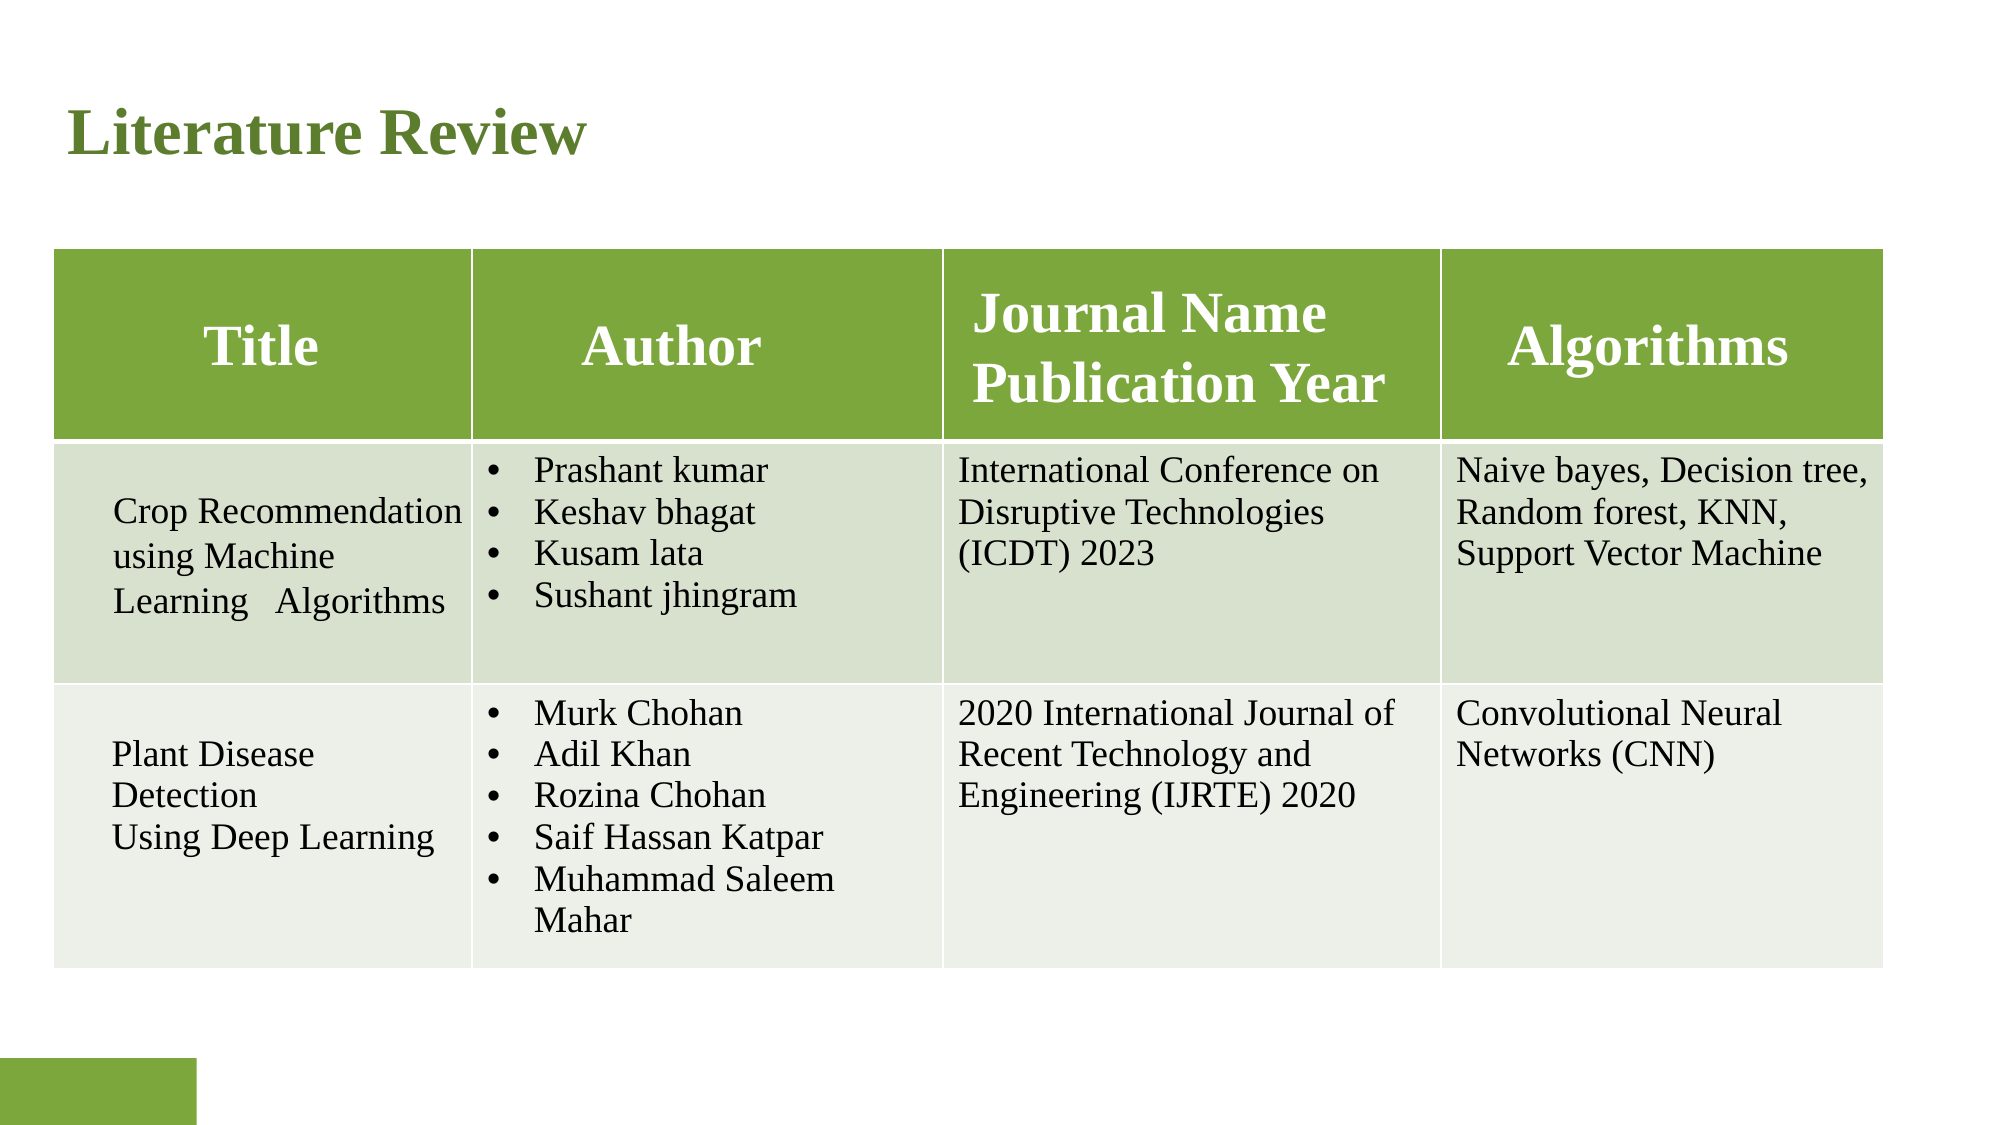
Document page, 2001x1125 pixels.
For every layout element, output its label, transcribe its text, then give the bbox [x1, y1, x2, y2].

table_header [1442, 249, 1883, 439]
table_header [944, 249, 1440, 439]
text_box Algorithms [1492, 299, 1885, 385]
table_cell Convolutional Neural Networks (CNN) [1442, 685, 1883, 968]
text_box Literature Review [53, 0, 1041, 226]
table_cell Prashant kumar Keshav bhagat Kusam lata Sushant jhingram [473, 444, 942, 683]
table_cell International Conference on Disruptive Technologies (ICDT) 2023 [944, 444, 1440, 683]
text_box [0, 1058, 197, 1125]
table_header [473, 249, 942, 439]
text_box Crop Recommendation using Machine Learning Algorithms [98, 478, 491, 629]
table_cell Plant Disease Detection Using Deep Learning [54, 685, 471, 968]
table_cell Murk Chohan Adil Khan Rozina Chohan Saif Hassan Katpar Muhammad Saleem Mahar [473, 685, 942, 968]
table_cell 2020 International Journal of Recent Technology and Engineering (IJRTE) 2020 [944, 685, 1440, 968]
text_box Title [188, 299, 491, 385]
table_cell Naive bayes, Decision tree, Random forest, KNN, Support Vector Machine [1442, 444, 1883, 683]
table_cell [54, 444, 471, 683]
table_header [54, 249, 471, 439]
text_box Journal Name Publication Year [957, 266, 1429, 422]
text_box Author [566, 299, 882, 385]
